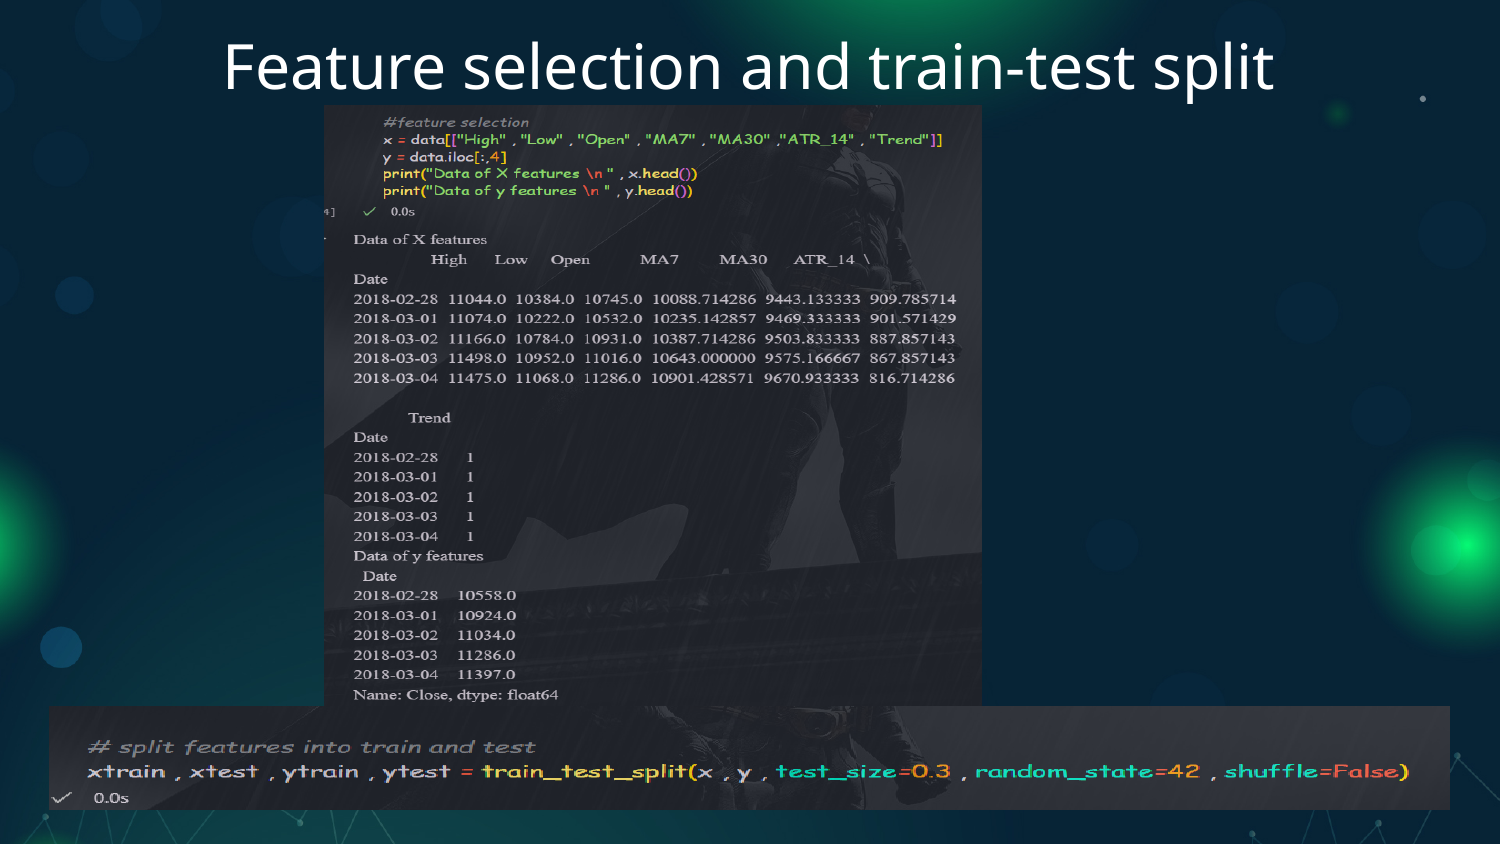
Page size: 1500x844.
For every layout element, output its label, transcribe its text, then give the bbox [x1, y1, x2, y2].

picture [0, 0, 1500, 844]
title Feature selection and train-test split [118, 11, 1382, 106]
